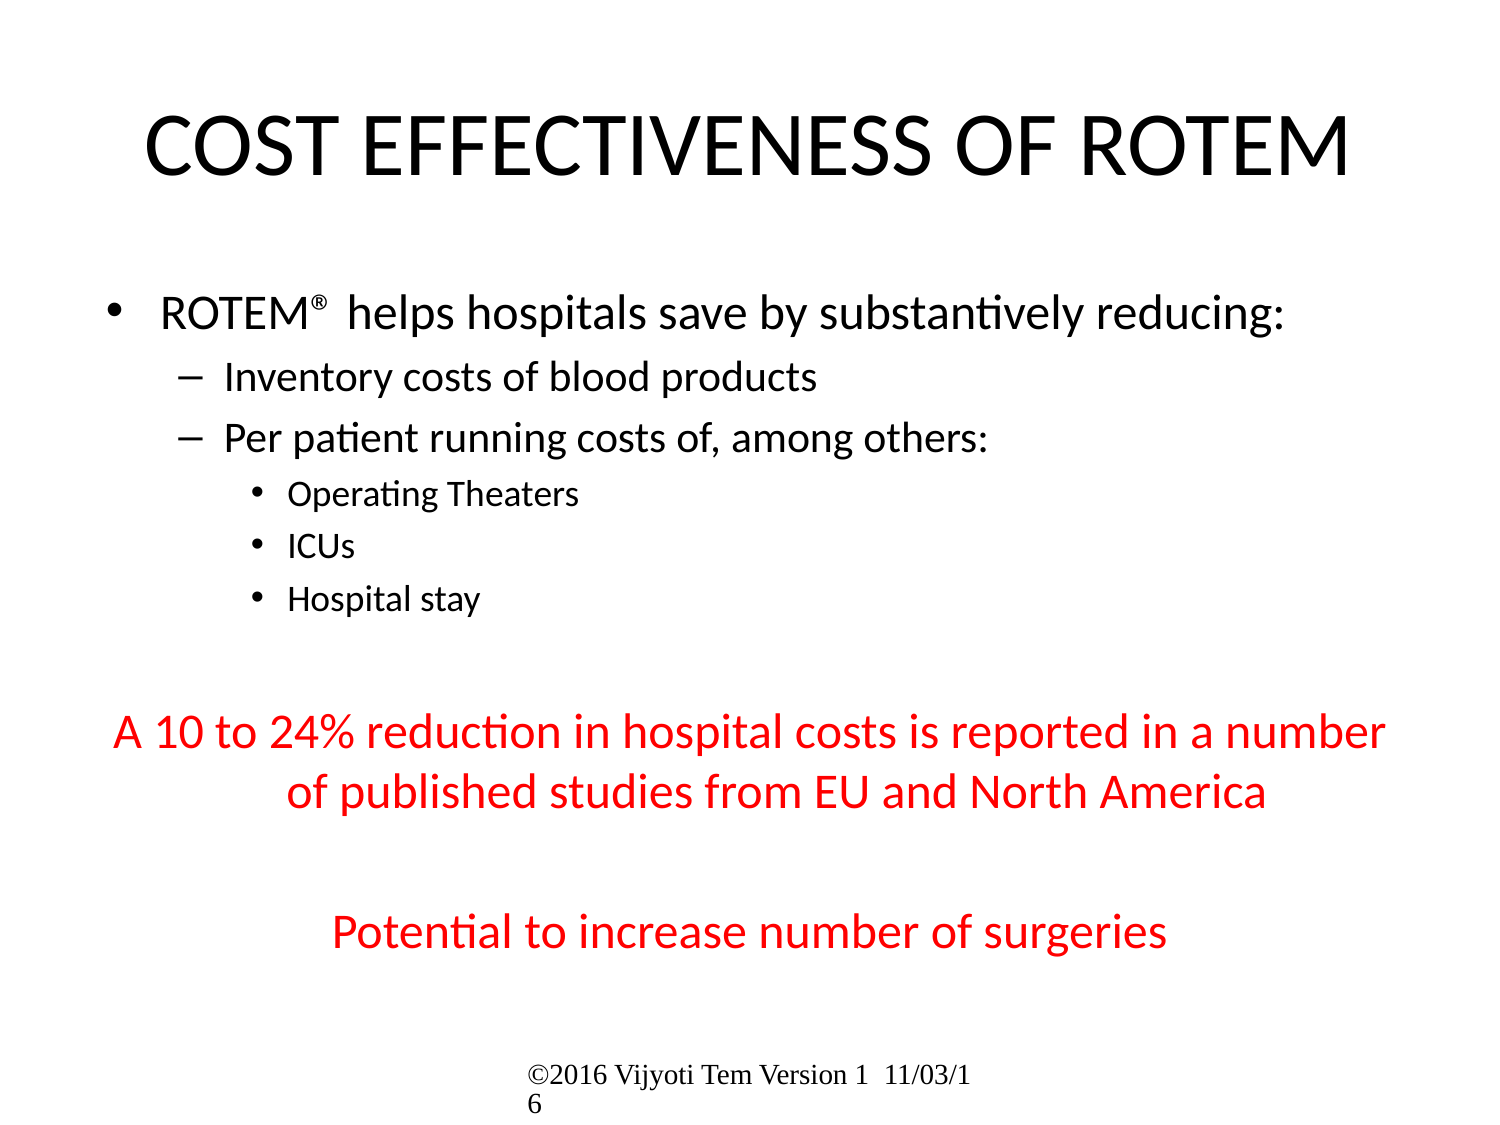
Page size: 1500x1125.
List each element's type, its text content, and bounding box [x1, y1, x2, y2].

footer ©2016 Vijyoti Tem Version 1 11/03/16 [512, 1042, 988, 1103]
title COST EFFECTIVENESS OF ROTEM [75, 45, 1425, 233]
list ROTEM® helps hospitals save by substantively reducing: Inventory costs of blood products Per patient running costs of, among others: Operating Theaters ICUs Hospital stay A 10 to 24% reduction in hospital costs is reported in a number of published studies from EU and North America Potential to increase number of surgeries [90, 271, 1410, 982]
